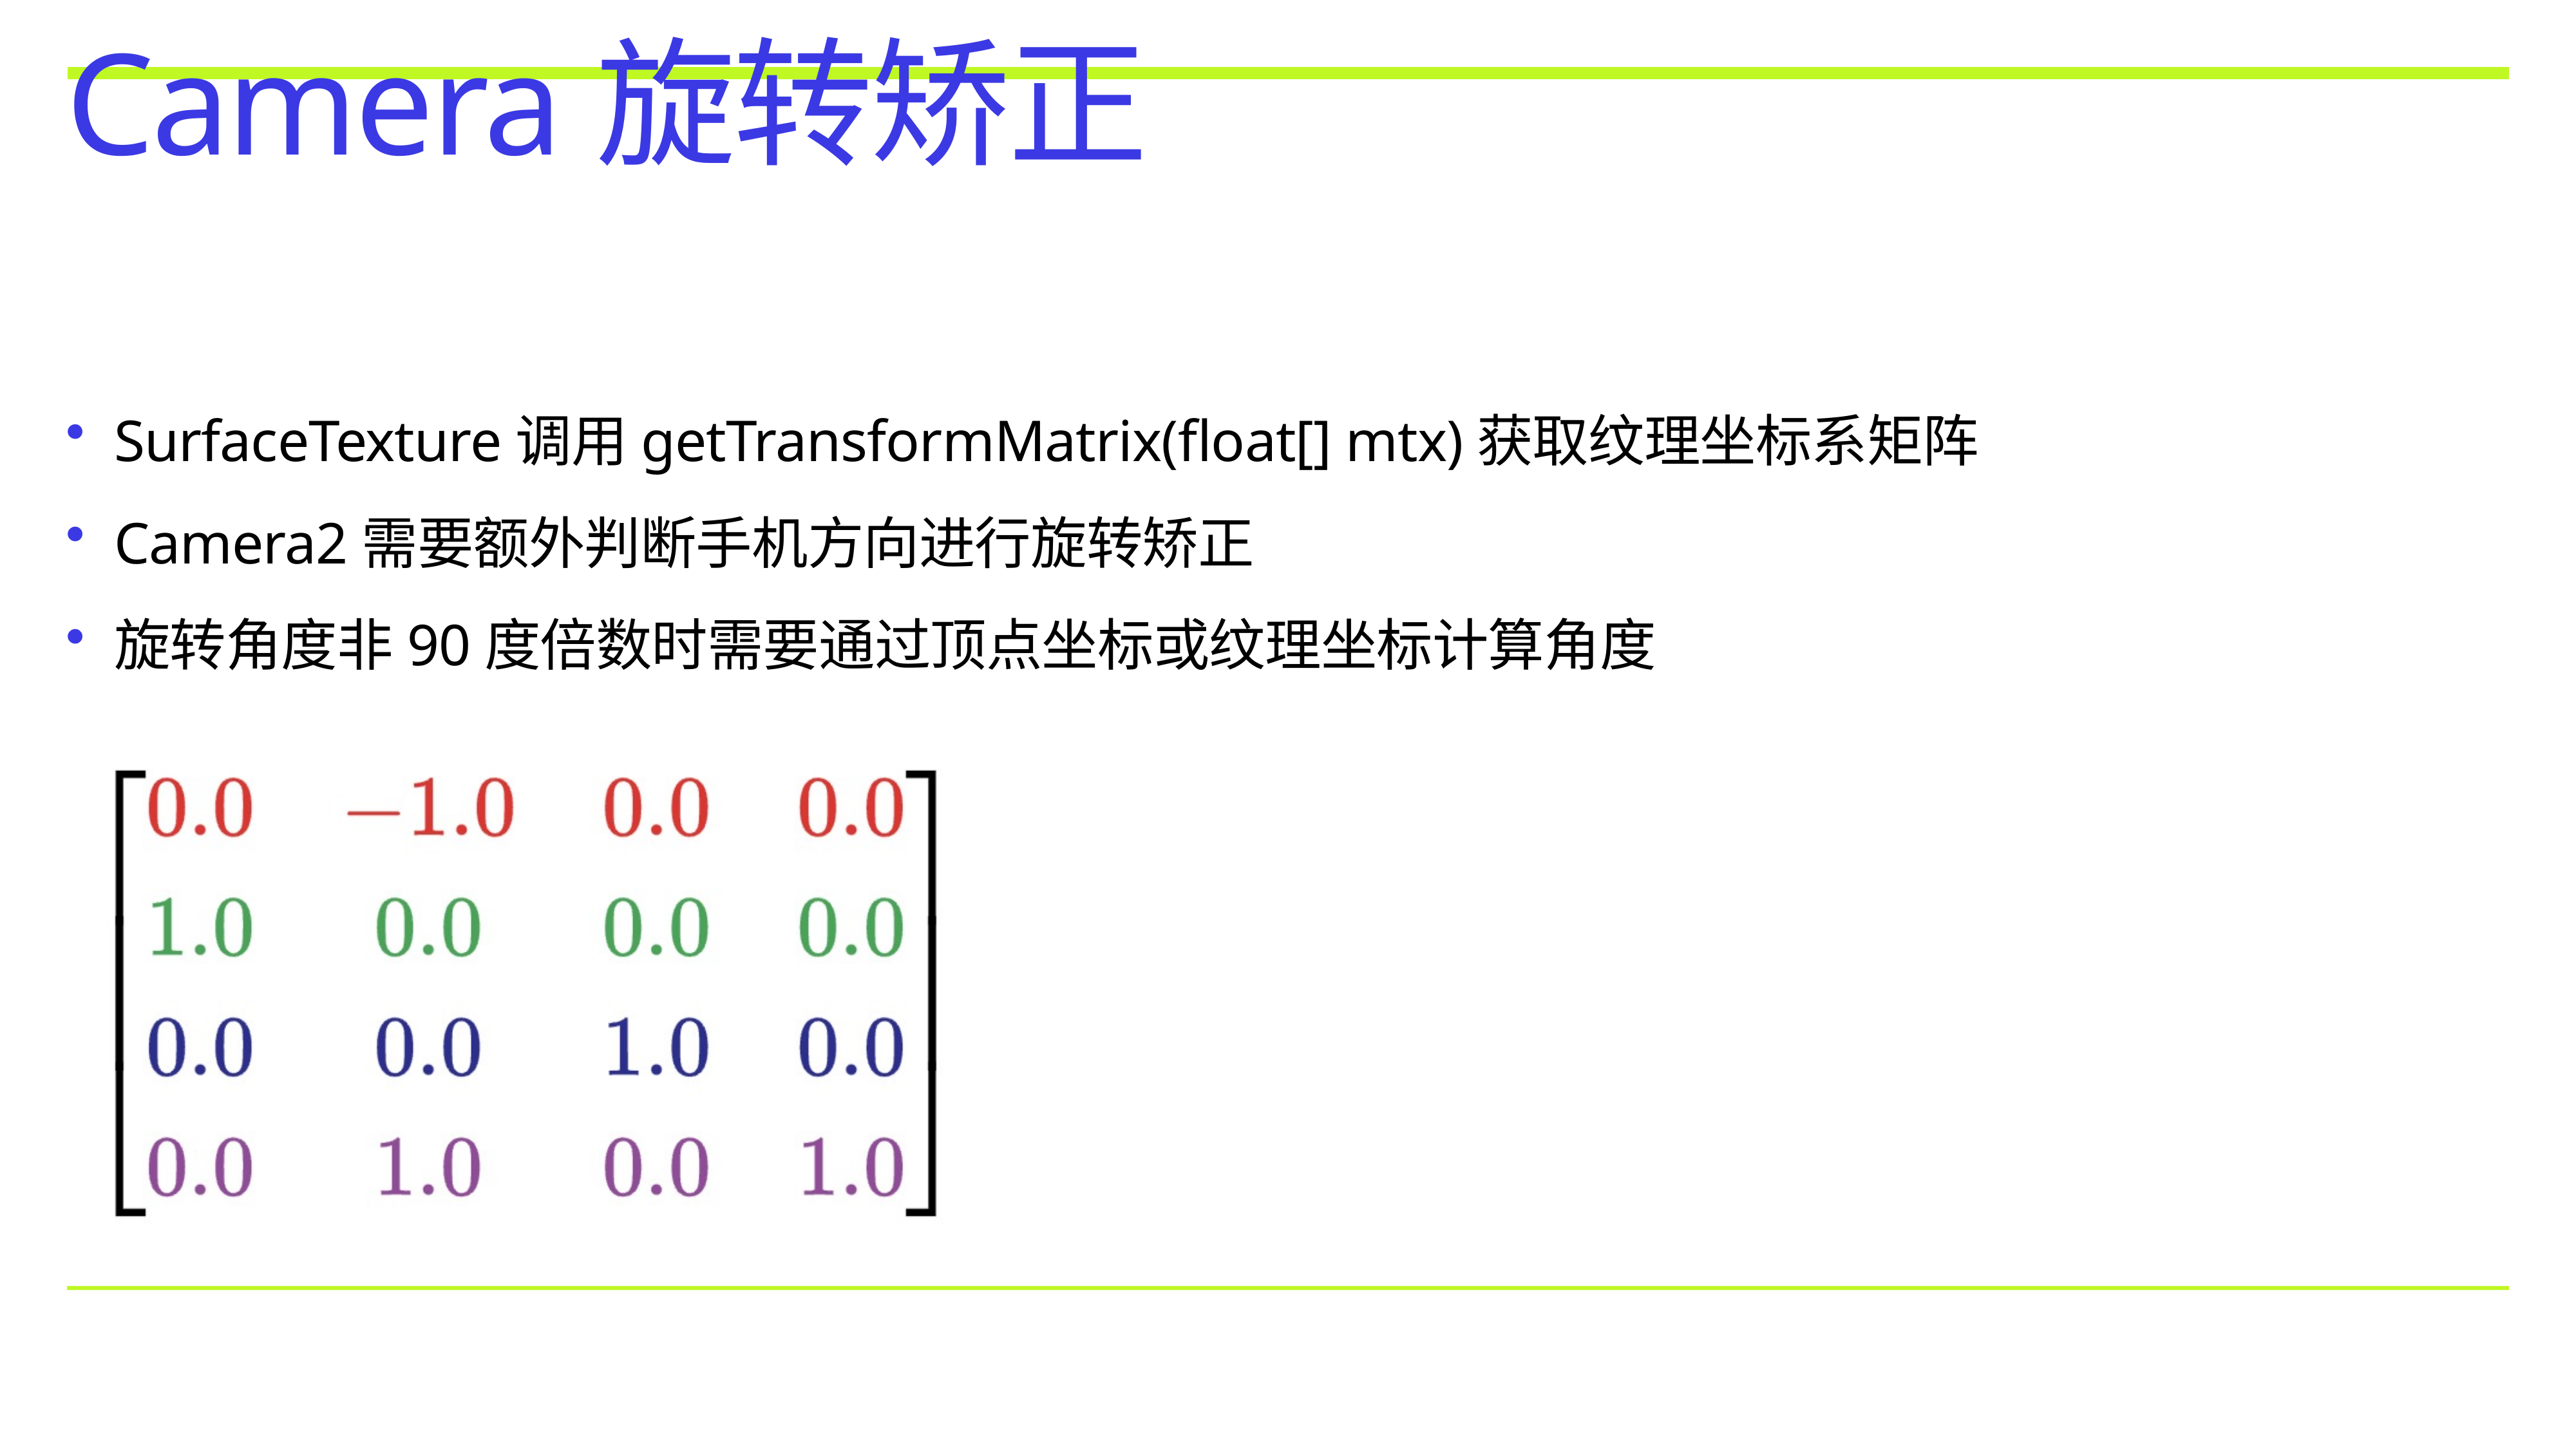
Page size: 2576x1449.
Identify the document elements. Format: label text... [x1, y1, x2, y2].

title Camera旋转矫正 [60, 68, 2516, 276]
picture [106, 759, 951, 1227]
list SurfaceTexture调用getTransformMatrix(float[] mtx)获取纹理坐标系矩阵 Camera2需要额外判断手机方向进行旋转矫正 旋转角度非90度倍数时需要通过顶点坐标或纹理坐标计算角度 [60, 412, 2516, 1226]
